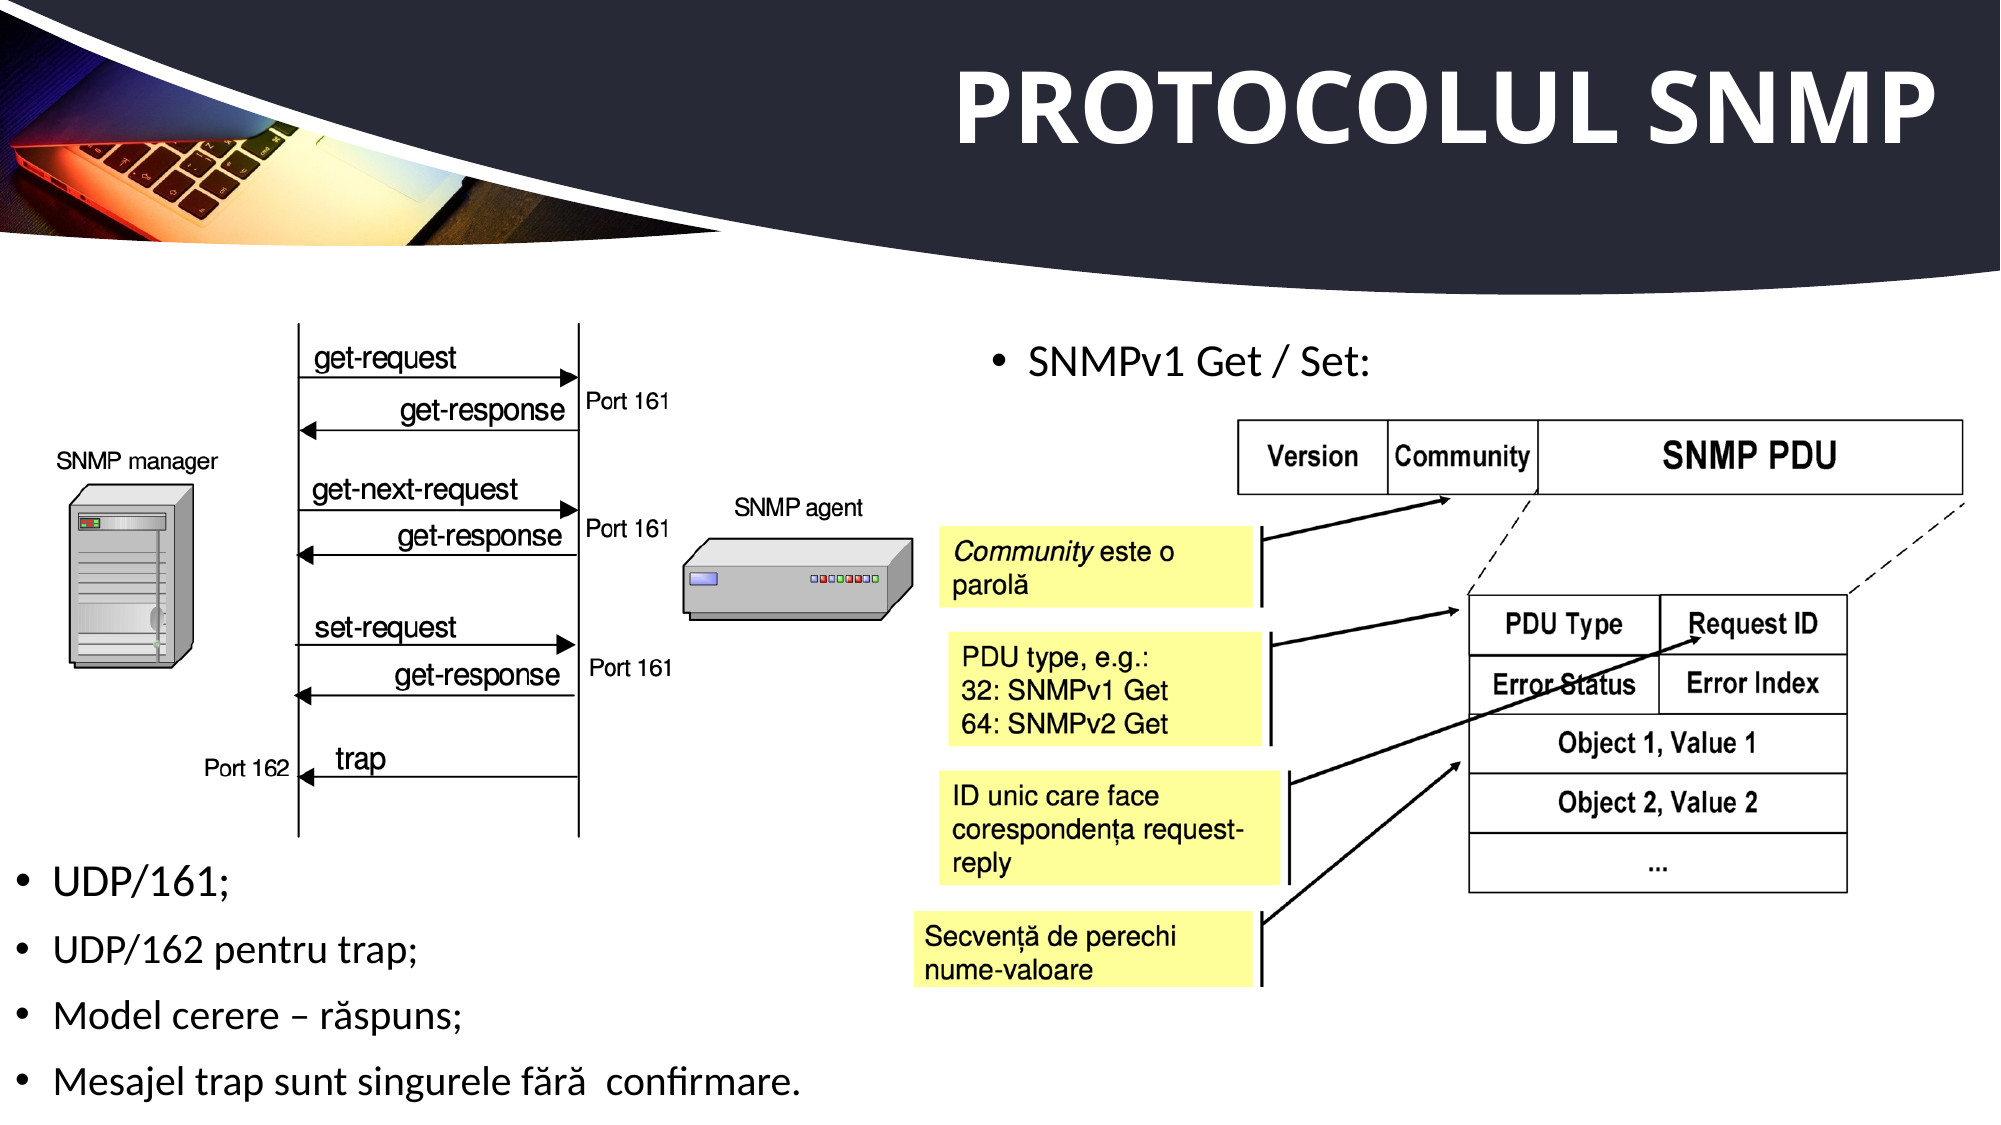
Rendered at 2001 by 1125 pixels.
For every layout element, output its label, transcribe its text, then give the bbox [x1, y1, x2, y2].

title Protocolul SNMP [137, 2, 2000, 220]
picture [0, 9, 722, 247]
text_box SNMPv1 Get / Set: [976, 329, 1839, 378]
picture [25, 257, 1975, 987]
text_box UDP/161; UDP/162 pentru trap; Model cerere – răspuns; Mesajel trap sunt singurele fără confirmare. [0, 849, 914, 1123]
